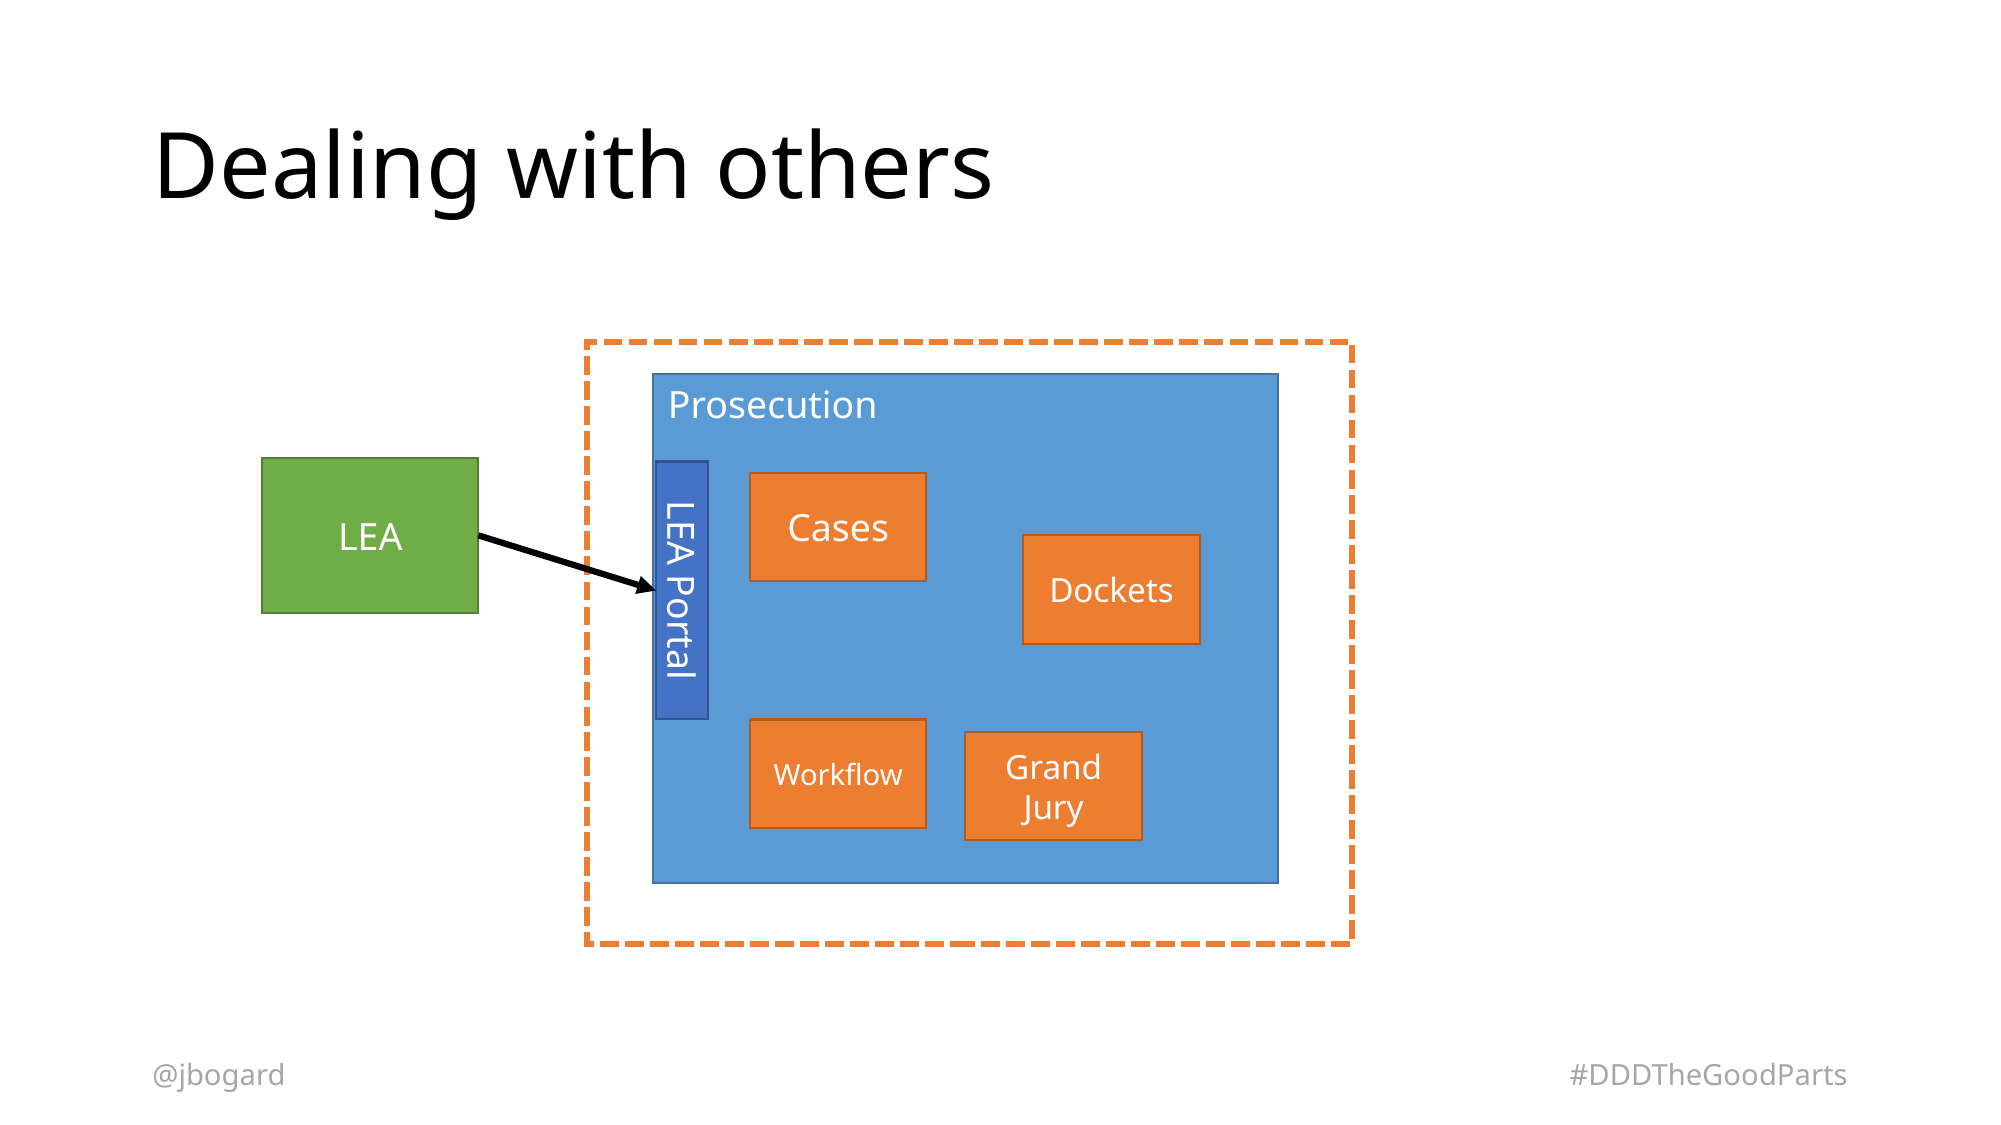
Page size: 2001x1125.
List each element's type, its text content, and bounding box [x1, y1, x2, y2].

text_box LEA Portal [655, 460, 709, 720]
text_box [478, 535, 656, 591]
text_box [586, 341, 1353, 945]
text_box LEA [261, 457, 479, 614]
title Dealing with others [137, 59, 1863, 278]
